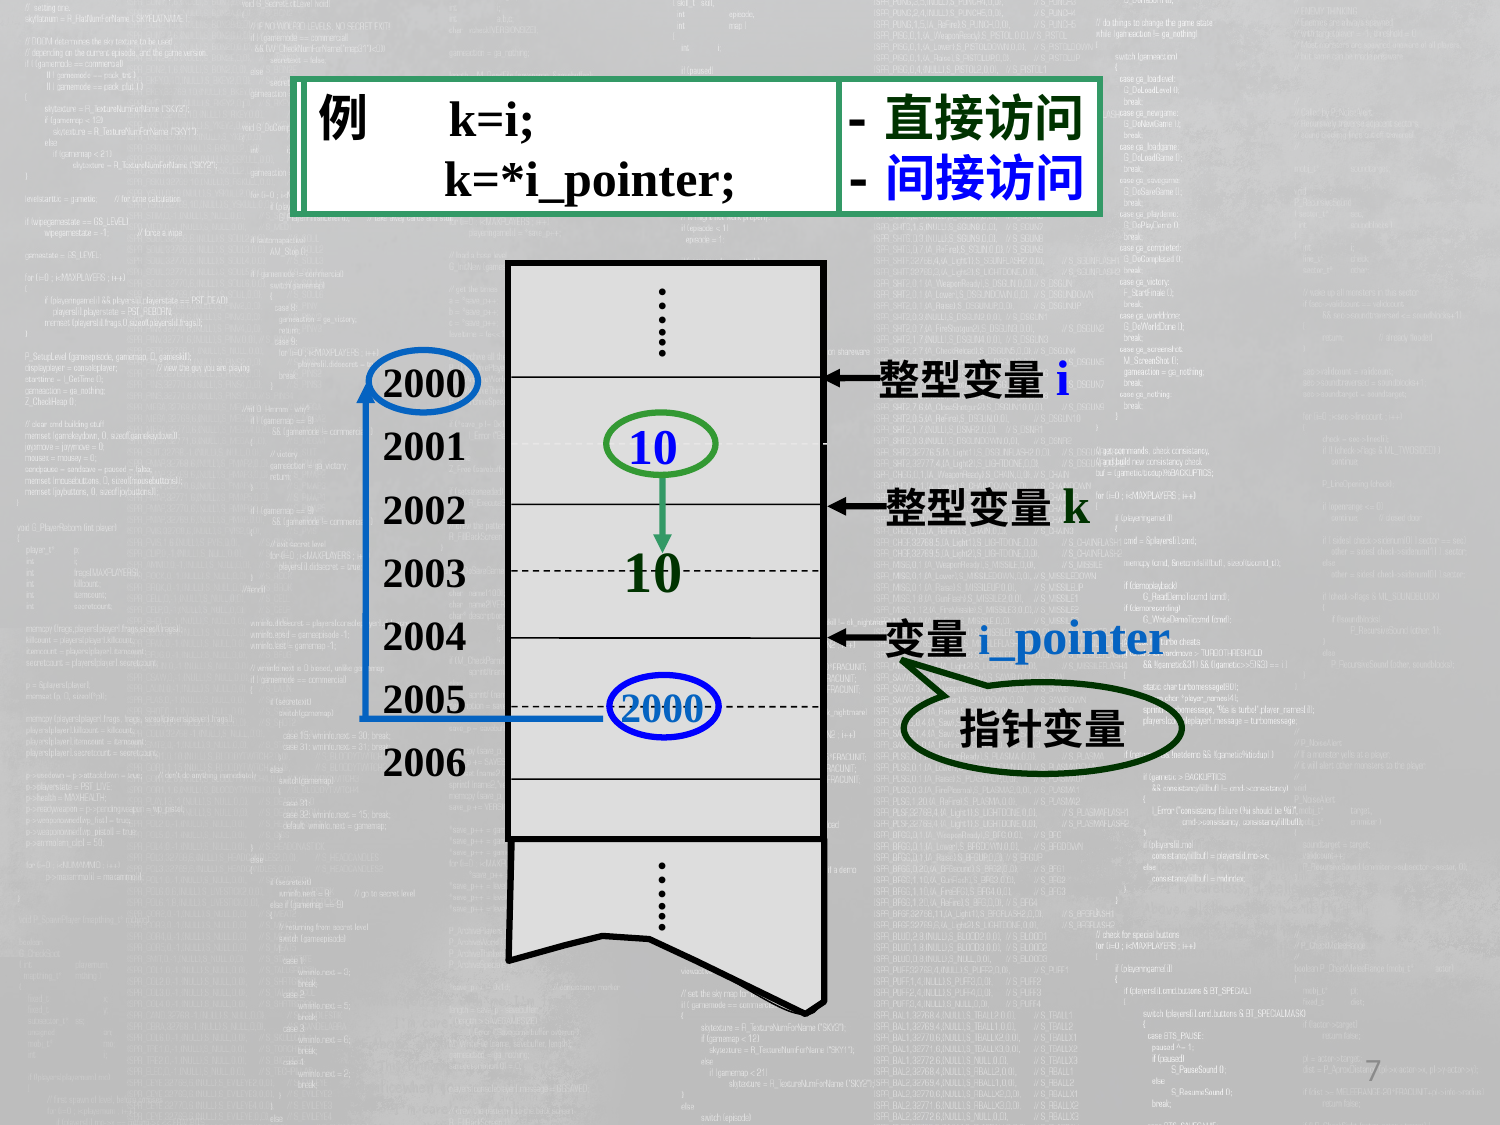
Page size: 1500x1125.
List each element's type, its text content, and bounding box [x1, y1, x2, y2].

slide_number 7 [1059, 1042, 1397, 1103]
text_box 例 k=i; --直接访问 k=*i_pointer; --间接访问 [293, 78, 304, 214]
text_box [367, 262, 1181, 1022]
text_box 例 k=i; --直接访问 k=*i_pointer; --间接访问 [840, 78, 1101, 214]
text_box 例 k=i; k=*i_pointer; [304, 78, 840, 214]
text_box [359, 384, 367, 719]
